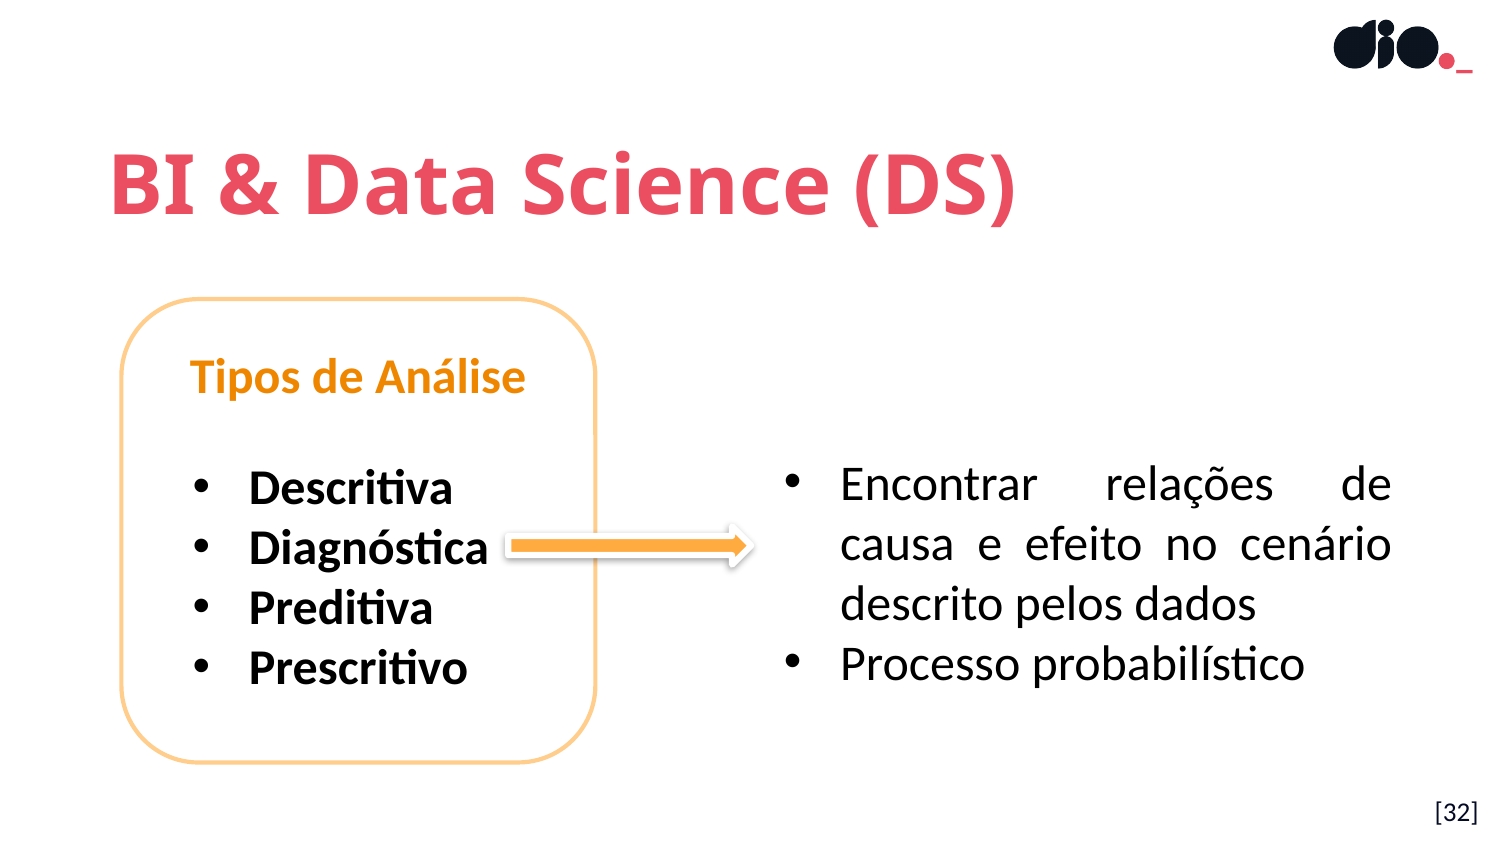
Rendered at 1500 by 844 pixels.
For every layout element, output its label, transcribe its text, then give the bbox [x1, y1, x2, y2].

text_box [121, 298, 630, 792]
text_box BI & Data Science (DS) [92, 104, 1408, 243]
slide_number [32] [1403, 779, 1494, 844]
picture [1333, 19, 1473, 74]
text_box [634, 523, 755, 568]
text_box Encontrar relações de causa e efeito no cenário descrito pelos dados Processo probabilístico [756, 388, 1408, 752]
